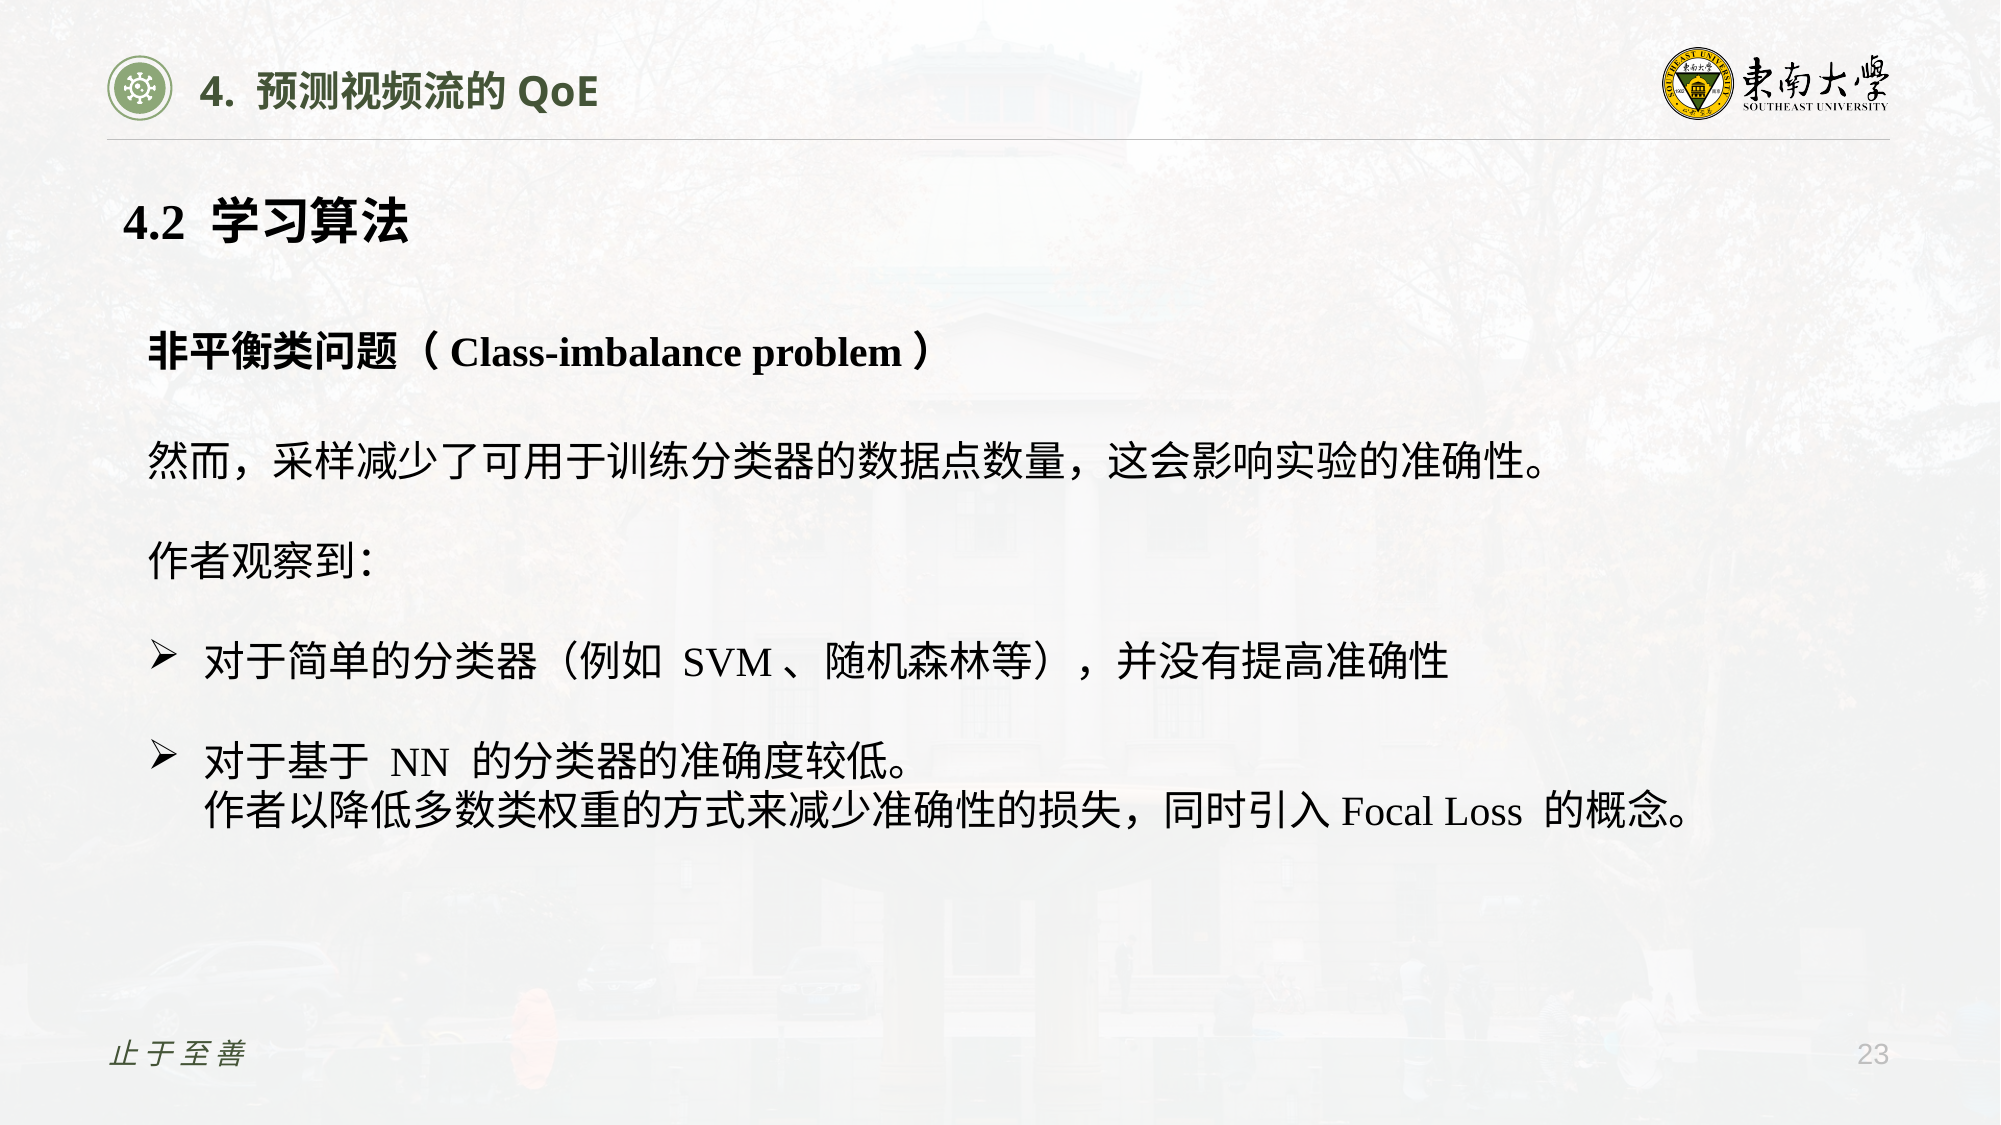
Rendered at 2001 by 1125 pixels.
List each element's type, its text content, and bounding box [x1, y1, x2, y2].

text_box 4.2 学习算法 [108, 182, 1313, 257]
slide_number 止于至善 [108, 1022, 657, 1083]
slide_number 23 [1439, 1022, 1890, 1083]
text_box 非平衡类问题（Class-imbalance problem） 然而，采样减少了可用于训练分类器的数据点数量，这会影响实验的准确性。 作者观察到： 对于简单的分类器（例如 SVM、随机森林等），并没有提高准确性 对于基于 NN 的分类器的准确度较低。 [132, 317, 1868, 843]
picture [1662, 47, 1889, 120]
text_box 作者以降低多数类权重的方式来减少准确性的损失，同时引入Focal Loss 的概念。 [188, 776, 1811, 887]
list 4. 预测视频流的QoE [199, 56, 1663, 123]
